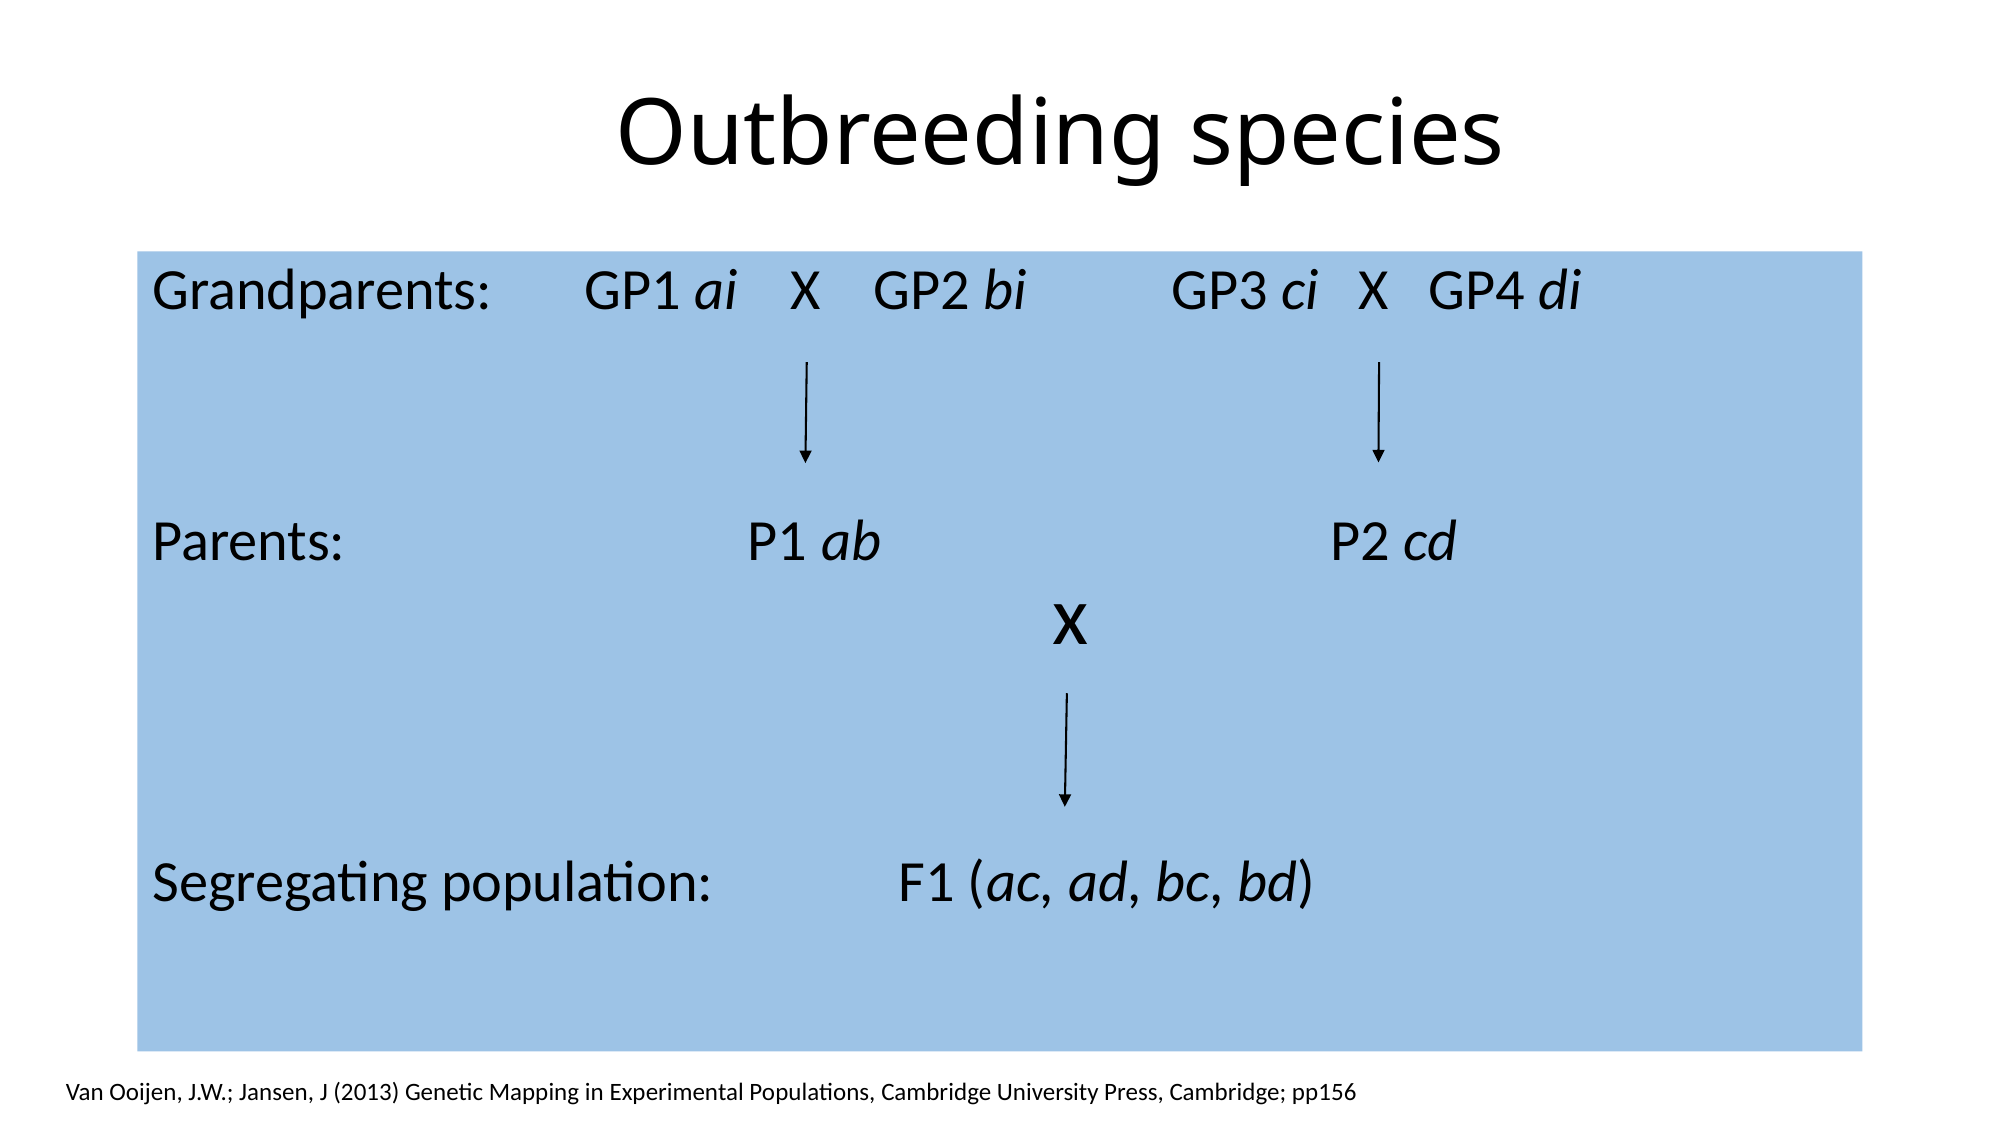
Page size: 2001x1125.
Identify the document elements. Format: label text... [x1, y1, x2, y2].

title Outbreeding species [198, 25, 1924, 244]
list Grandparents: GP1 ai X GP2 bi GP3 ci X GP4 di Parents: P1 ab P2 cd x Segregating population: F1 (ac, ad, bc, bd) [137, 251, 1863, 1052]
text_box Van Ooijen, J.W.; Jansen, J (2013) Genetic Mapping in Experimental Populations, Cambridge University Press, Cambridge; pp156 [51, 1067, 1381, 1113]
